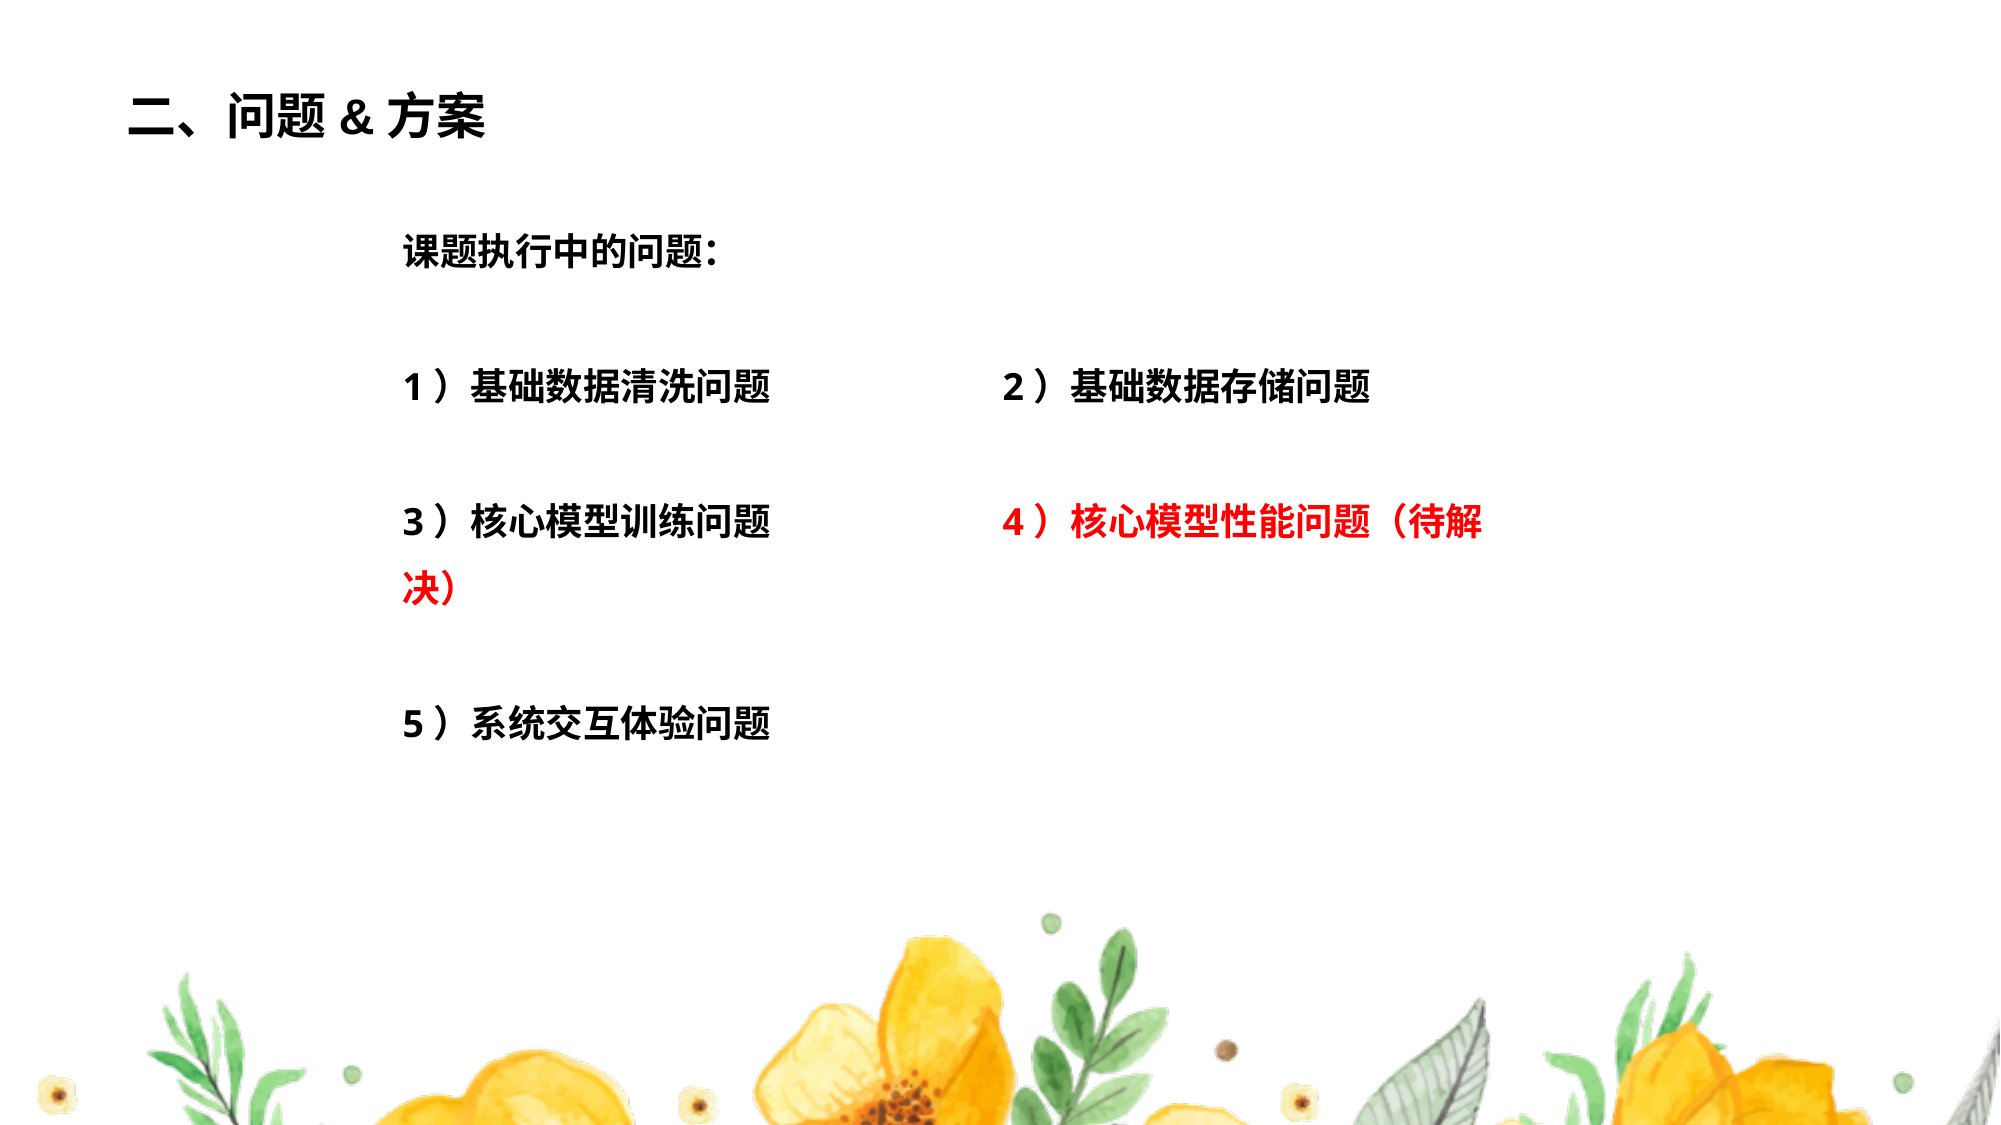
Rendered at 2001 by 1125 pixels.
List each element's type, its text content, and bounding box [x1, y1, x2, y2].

title 二、问题&方案 [109, 77, 1891, 151]
picture [8, 860, 2000, 1125]
text_box 课题执行中的问题： 1）基础数据清洗问题 2）基础数据存储问题 3）核心模型训练问题 4）核心模型性能问题（待解决） 5）系统交互体验问题 [387, 197, 1538, 753]
